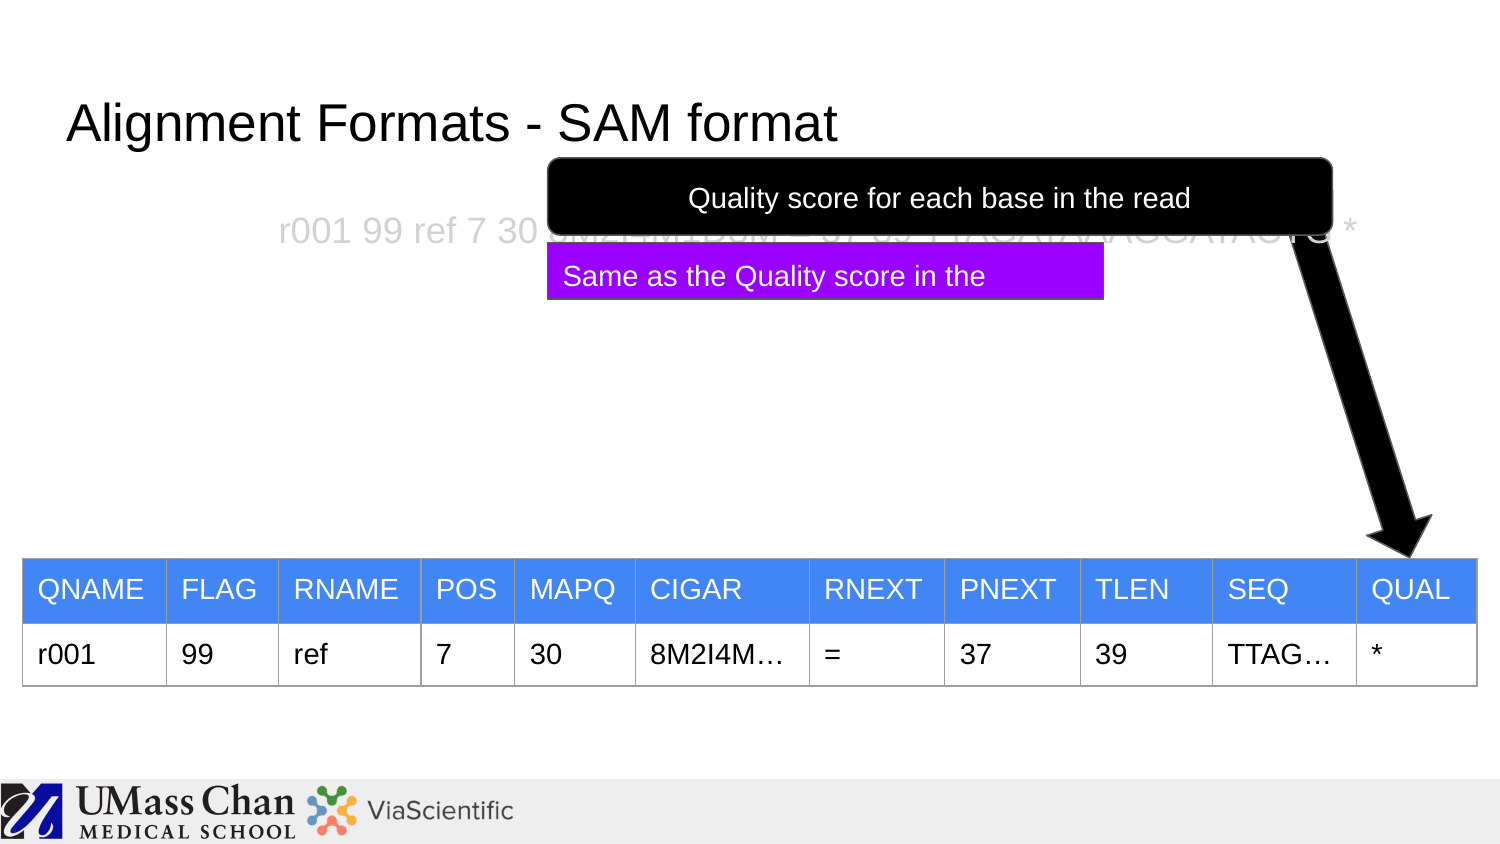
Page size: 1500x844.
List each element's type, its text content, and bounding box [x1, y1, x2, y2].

table_header PNEXT [945, 559, 1080, 623]
table_cell 99 [167, 624, 278, 685]
table_cell 8M2I4M… [636, 624, 809, 685]
table_cell 7 [422, 624, 514, 685]
table_header TLEN [1081, 559, 1212, 623]
text_box [1299, 267, 1432, 558]
table_header SEQ [1213, 559, 1356, 623]
table_header QNAME [23, 559, 166, 623]
table_cell TTAG… [1213, 624, 1356, 685]
table_header POS [422, 559, 514, 623]
table_cell * [1357, 624, 1476, 685]
list r001 99 ref 7 30 8M2I4M1D3M = 37 39 TTAGATAAAGGATACTG * [263, 189, 1489, 267]
title Alignment Formats - SAM format [51, 72, 1449, 167]
table_header FLAG [167, 559, 278, 623]
table_cell ref [279, 624, 420, 685]
picture [0, 783, 296, 839]
table_header RNAME [279, 559, 420, 623]
table_cell 39 [1081, 624, 1212, 685]
table_header QUAL [1357, 559, 1476, 623]
picture [306, 783, 515, 840]
table_cell = [810, 624, 944, 685]
table_cell r001 [23, 624, 166, 685]
table_header CIGAR [636, 559, 809, 623]
table_header MAPQ [515, 559, 635, 623]
text_box Quality score for each base in the read [547, 157, 1333, 236]
text_box Same as the Quality score in the FASTQ [547, 242, 1104, 299]
table_cell 30 [515, 624, 635, 685]
table_cell 37 [945, 624, 1080, 685]
table_header RNEXT [810, 559, 944, 623]
